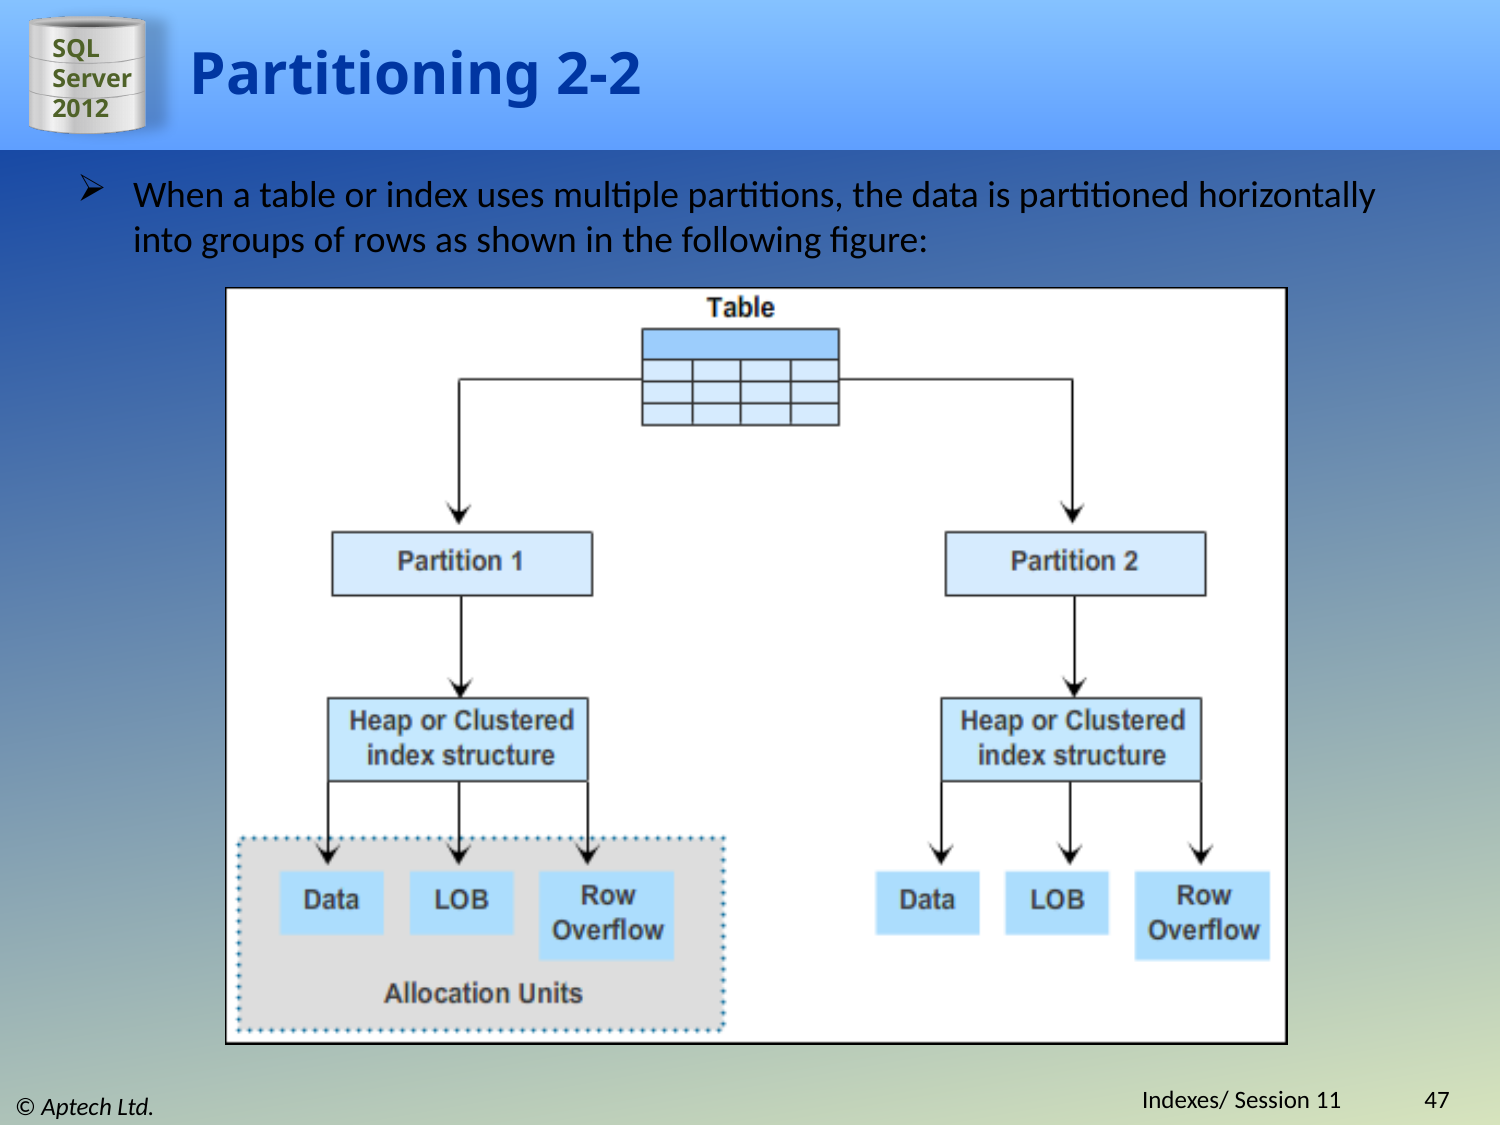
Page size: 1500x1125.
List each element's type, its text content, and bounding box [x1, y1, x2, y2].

text_box When a table or index uses multiple partitions, the data is partitioned horizontally into groups of rows as shown in the following figure: [62, 162, 1438, 268]
picture [24, 0, 150, 150]
picture [224, 287, 1288, 1045]
slide_number 47 [1363, 1084, 1465, 1113]
footer Indexes/ Session 11 [375, 1084, 1363, 1113]
title Partitioning 2-2 [174, 37, 1426, 106]
